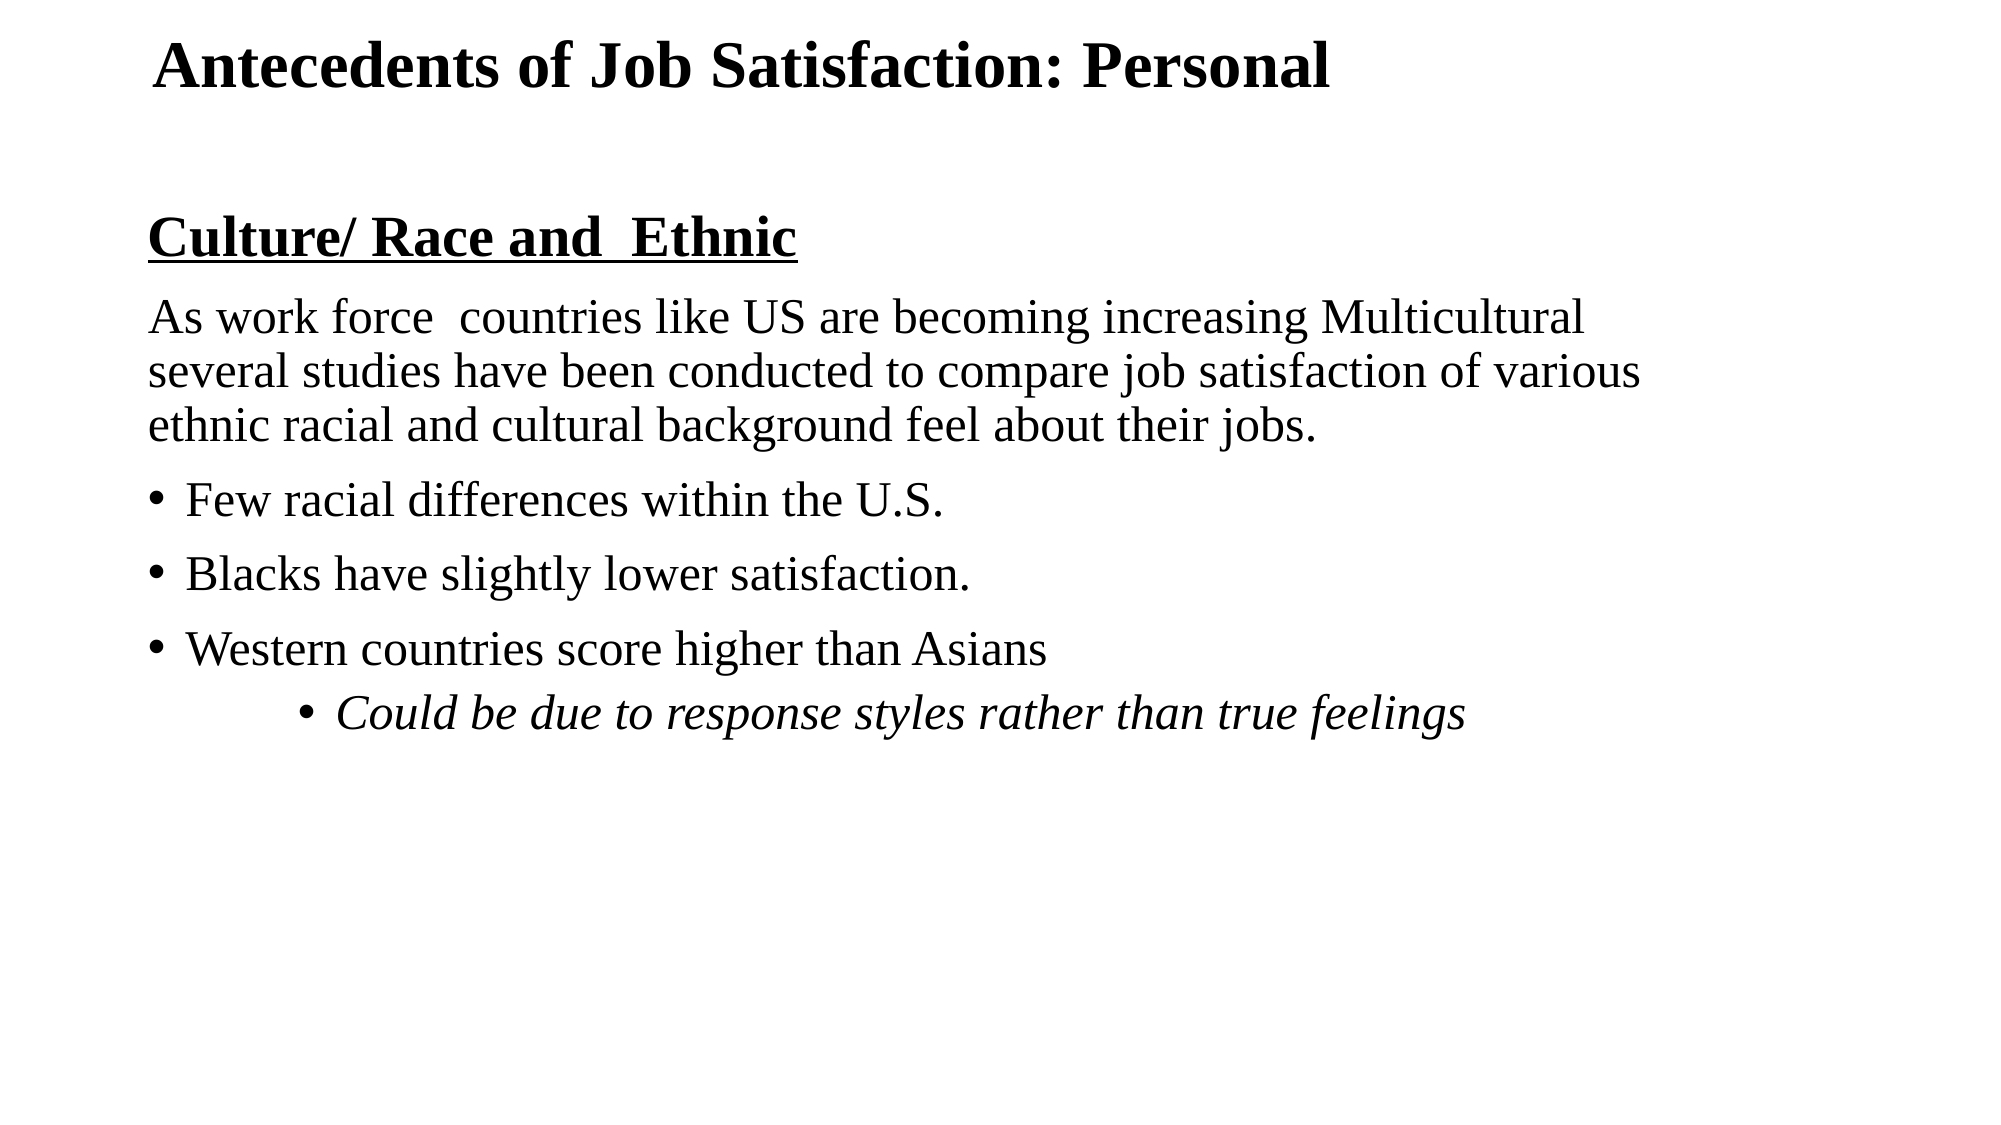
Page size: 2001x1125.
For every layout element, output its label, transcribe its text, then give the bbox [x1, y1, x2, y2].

title Antecedents of Job Satisfaction: Personal [137, 0, 1863, 131]
list Culture/ Race and Ethnic As work force countries like US are becoming increasing Multicultural several studies have been conducted to compare job satisfaction of various ethnic racial and cultural background feel about their jobs. Few racial differences within the U.S. Blacks have slightly lower satisfaction. Western countries score higher than Asians Could be due to response styles rather than true feelings [132, 198, 1674, 1035]
